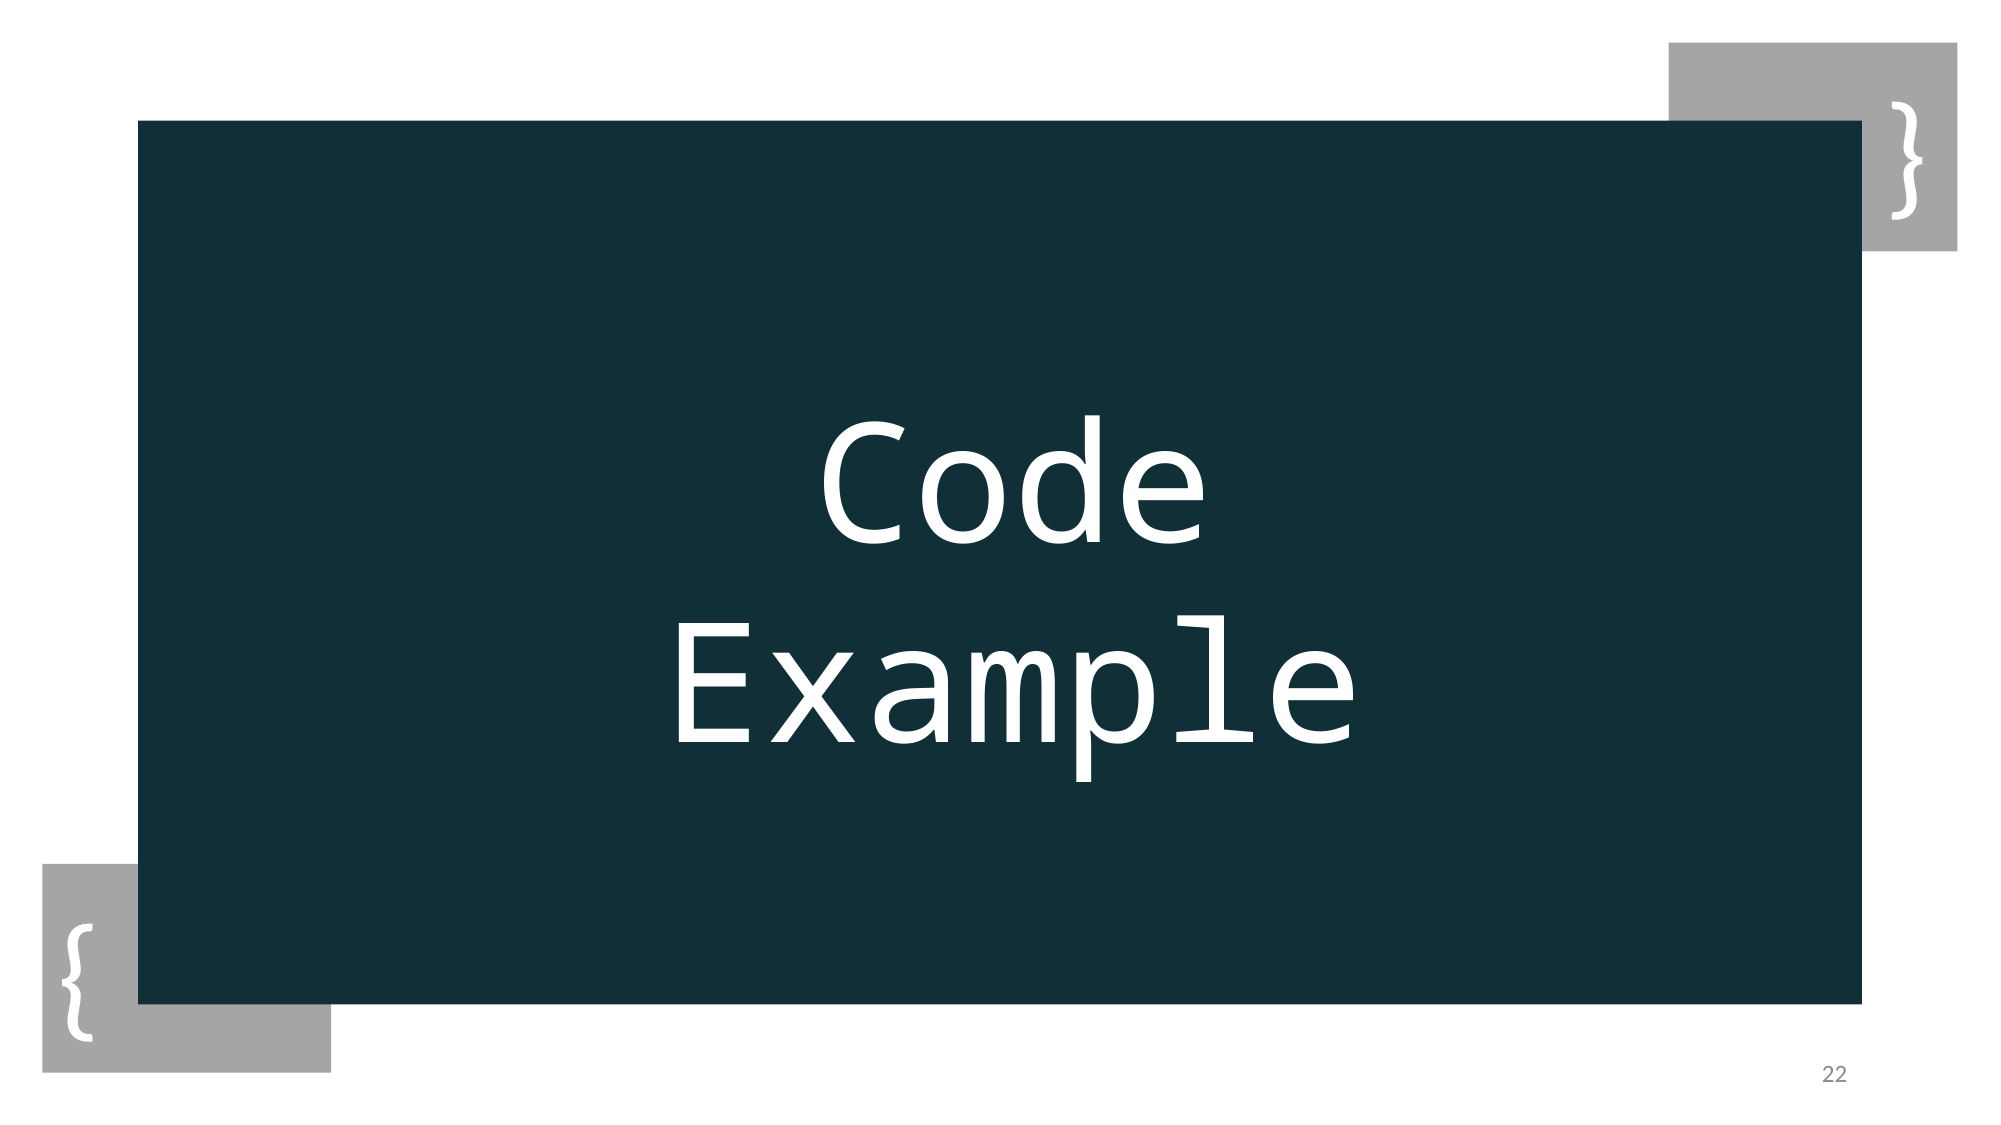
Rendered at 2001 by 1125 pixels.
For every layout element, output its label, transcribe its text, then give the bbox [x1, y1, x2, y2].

text_box } [1668, 41, 1958, 252]
text_box Code Example [409, 368, 1617, 783]
text_box { [41, 863, 332, 1074]
slide_number 22 [1412, 1042, 1863, 1103]
text_box [137, 120, 1863, 1005]
